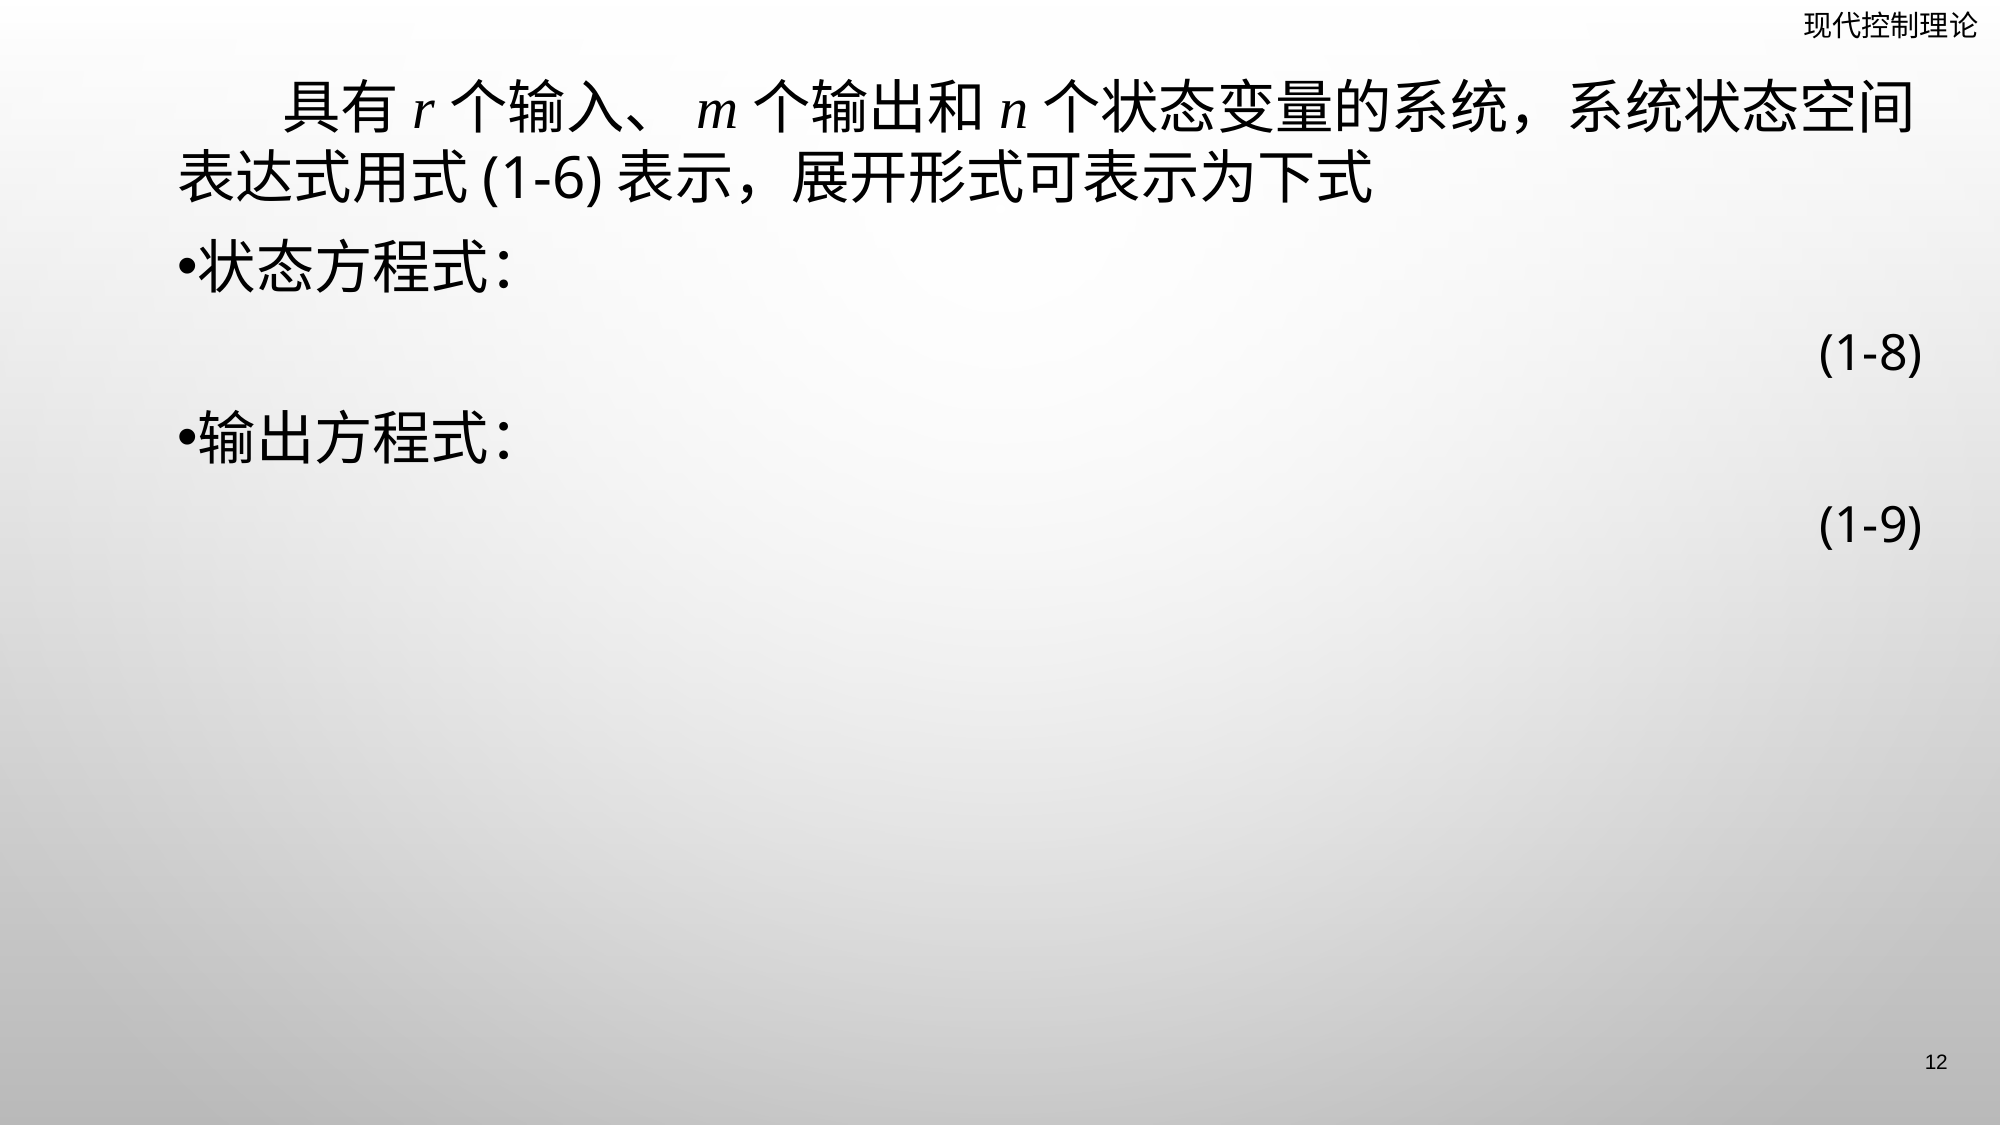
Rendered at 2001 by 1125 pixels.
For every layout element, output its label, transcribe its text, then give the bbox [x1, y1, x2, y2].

slide_number 12 [1837, 1030, 1963, 1091]
picture [0, 0, 2000, 1125]
